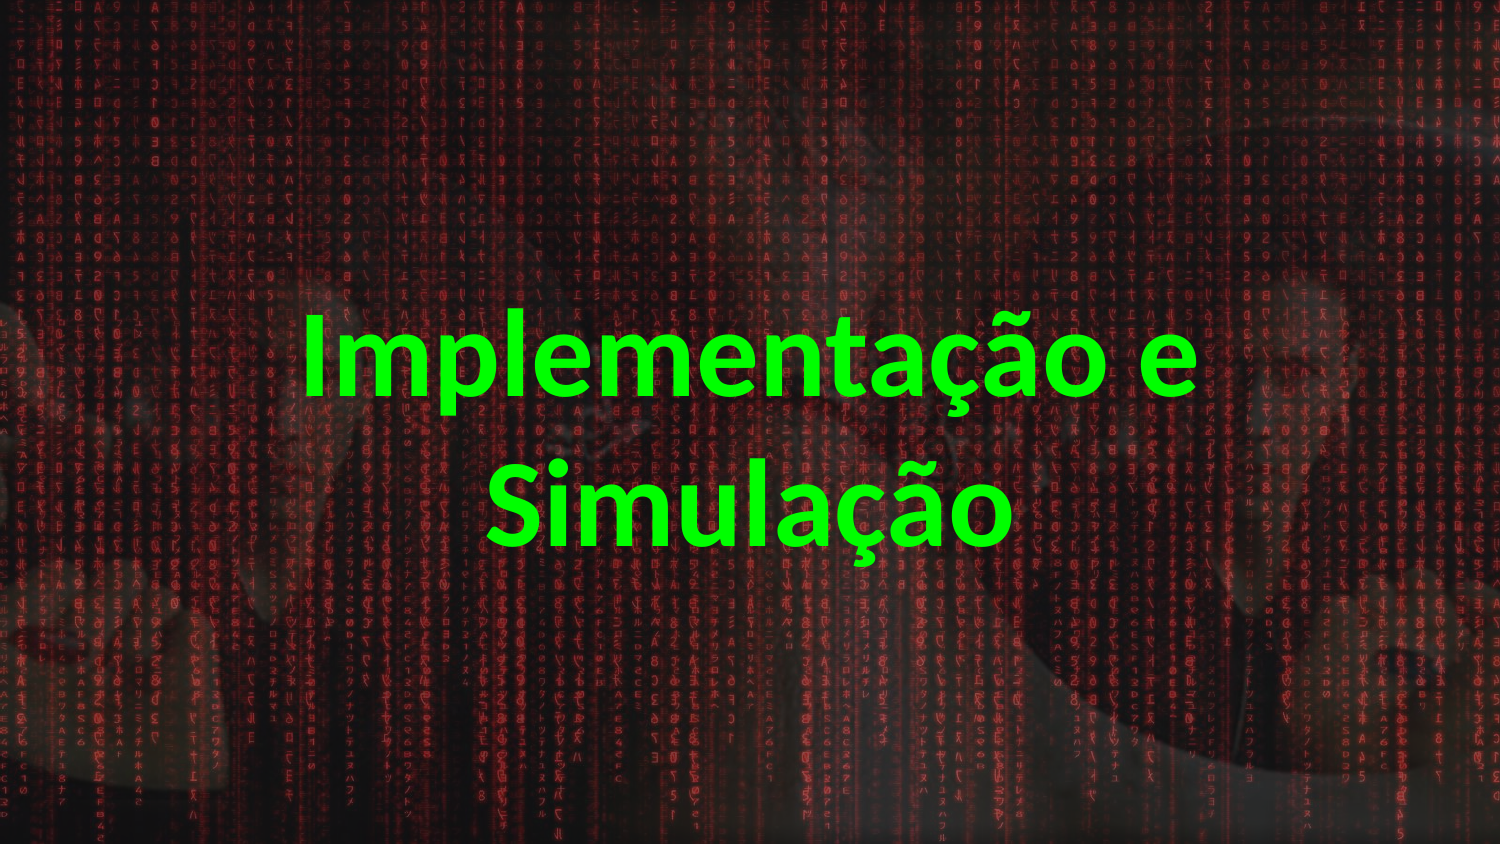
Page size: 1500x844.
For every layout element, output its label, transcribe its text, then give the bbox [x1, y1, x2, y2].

title Implementação e Simulação [51, 247, 1449, 597]
